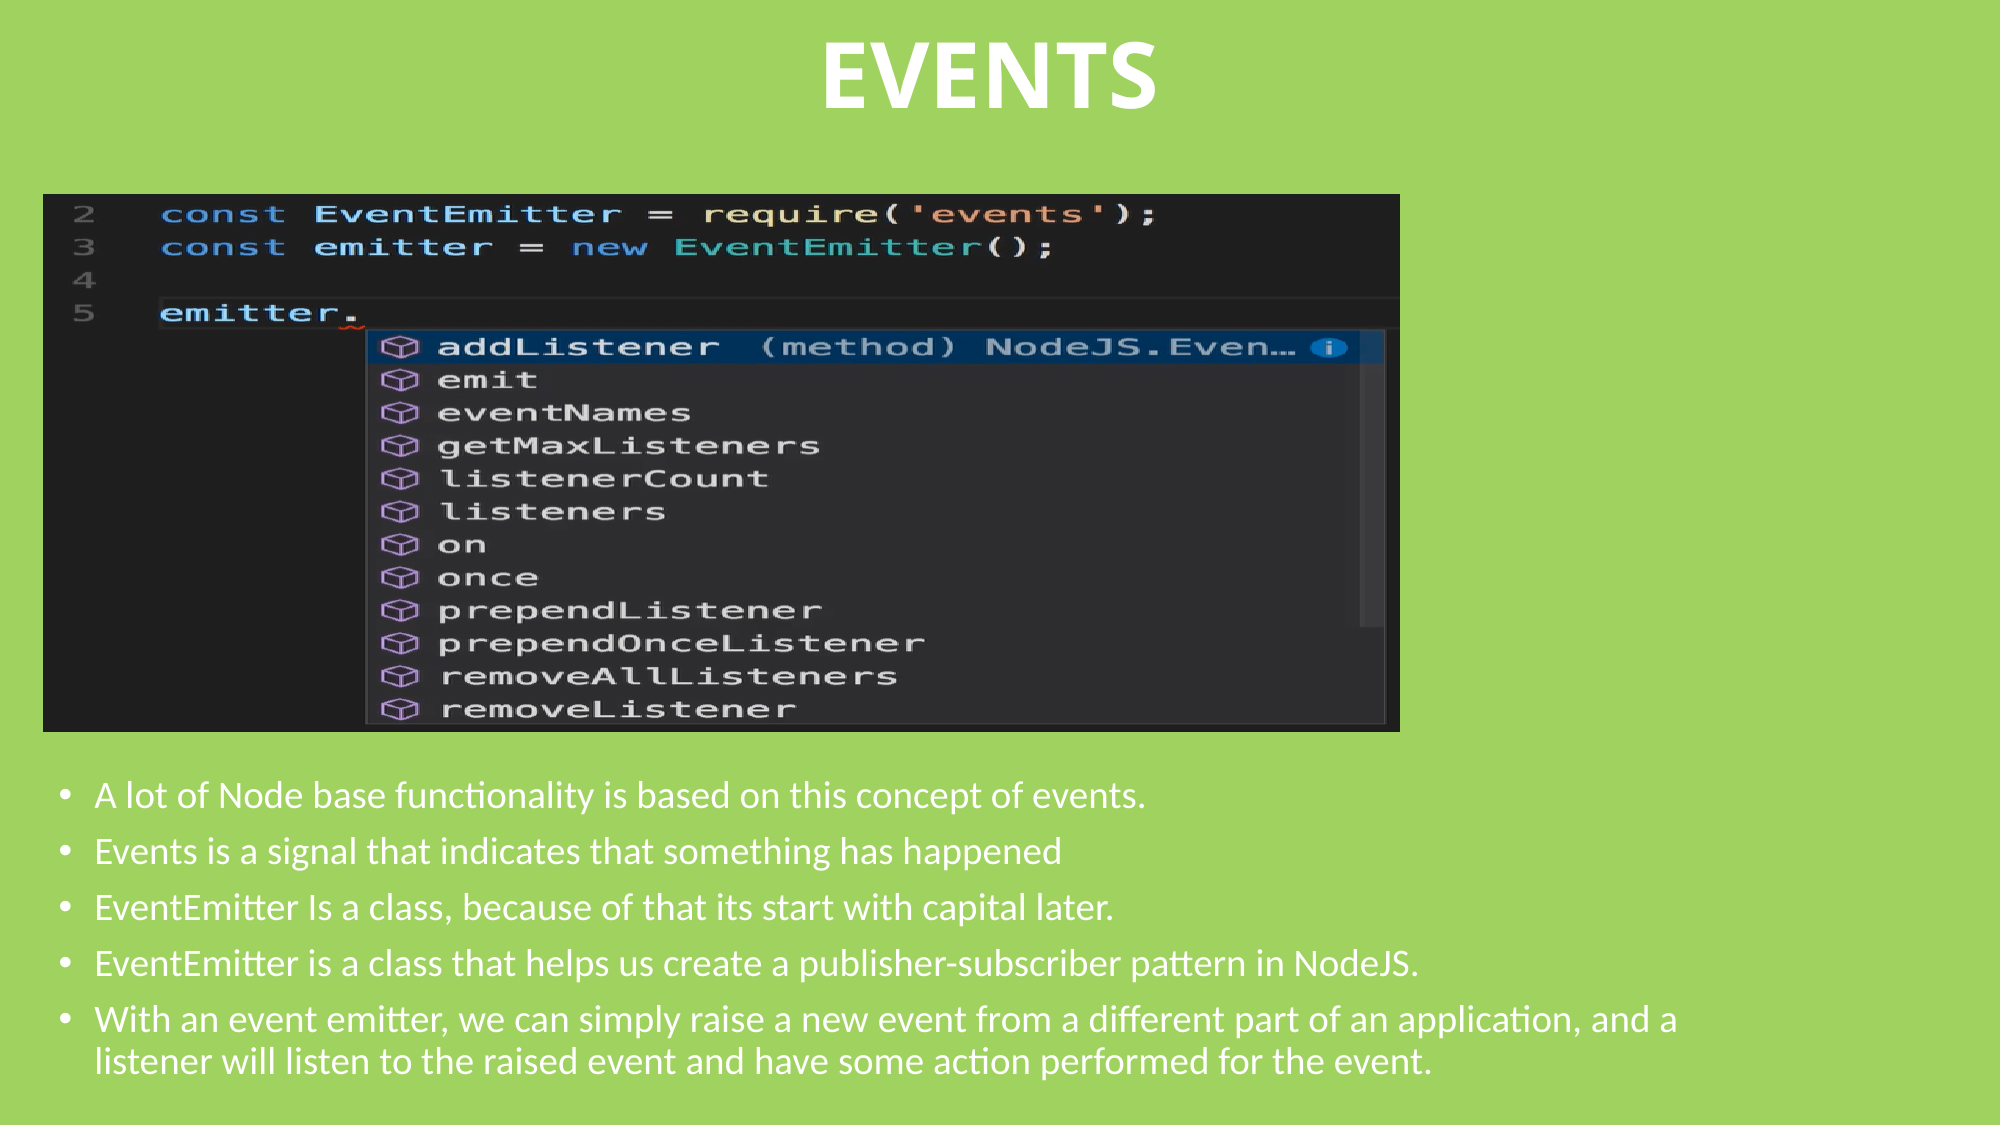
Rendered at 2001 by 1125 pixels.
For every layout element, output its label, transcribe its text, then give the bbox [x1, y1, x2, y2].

list A lot of Node base functionality is based on this concept of events. Events is a signal that indicates that something has happened EventEmitter Is a class, because of that its start with capital later. EventEmitter is a class that helps us create a publisher-subscriber pattern in NodeJS. With an event emitter, we can simply raise a new event from a different part of an application, and a listener will listen to the raised event and have some action performed for the event. [43, 767, 1769, 1094]
title EVENTS [126, 0, 1852, 159]
picture [43, 194, 1400, 732]
